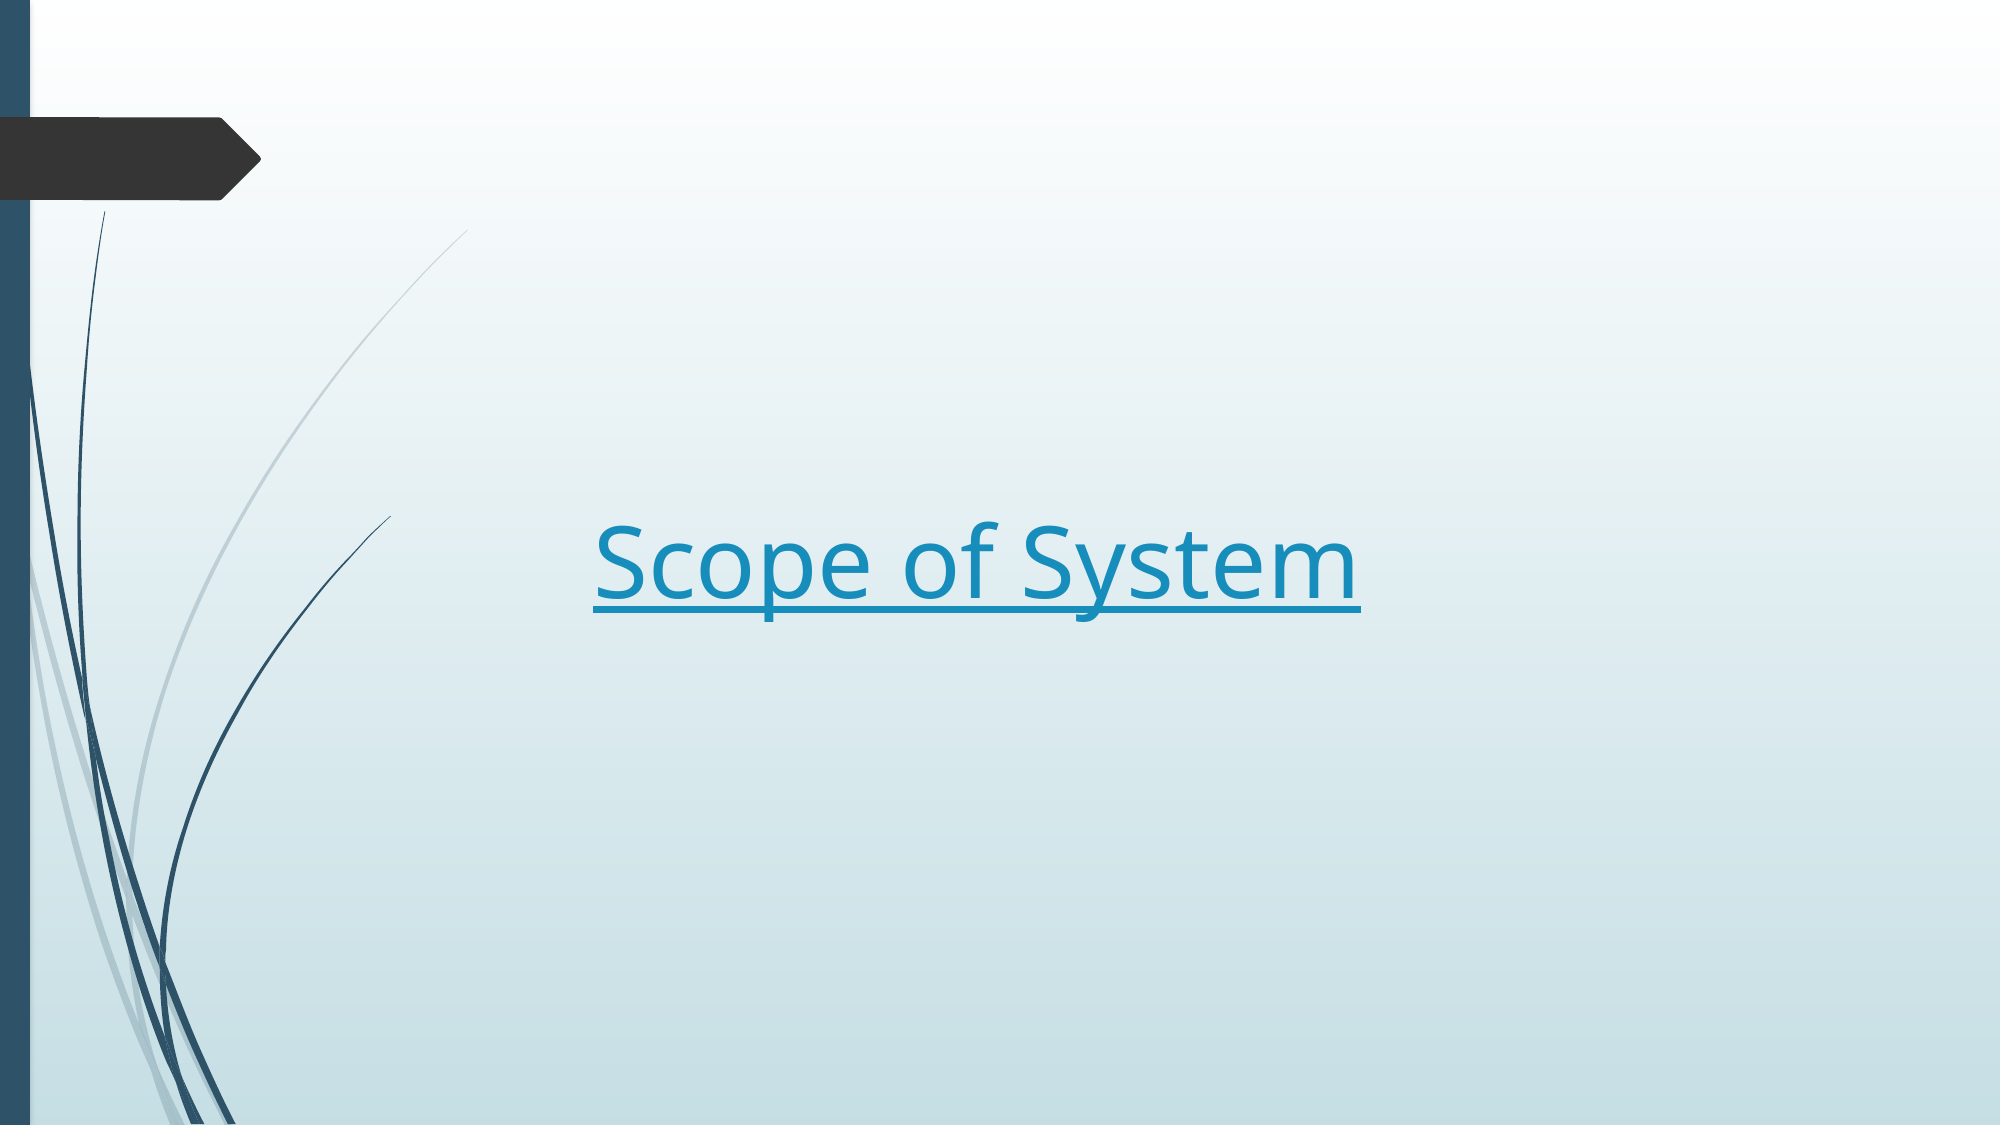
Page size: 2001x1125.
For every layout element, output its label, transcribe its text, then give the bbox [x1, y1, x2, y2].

text_box Scope of System [578, 490, 1422, 633]
